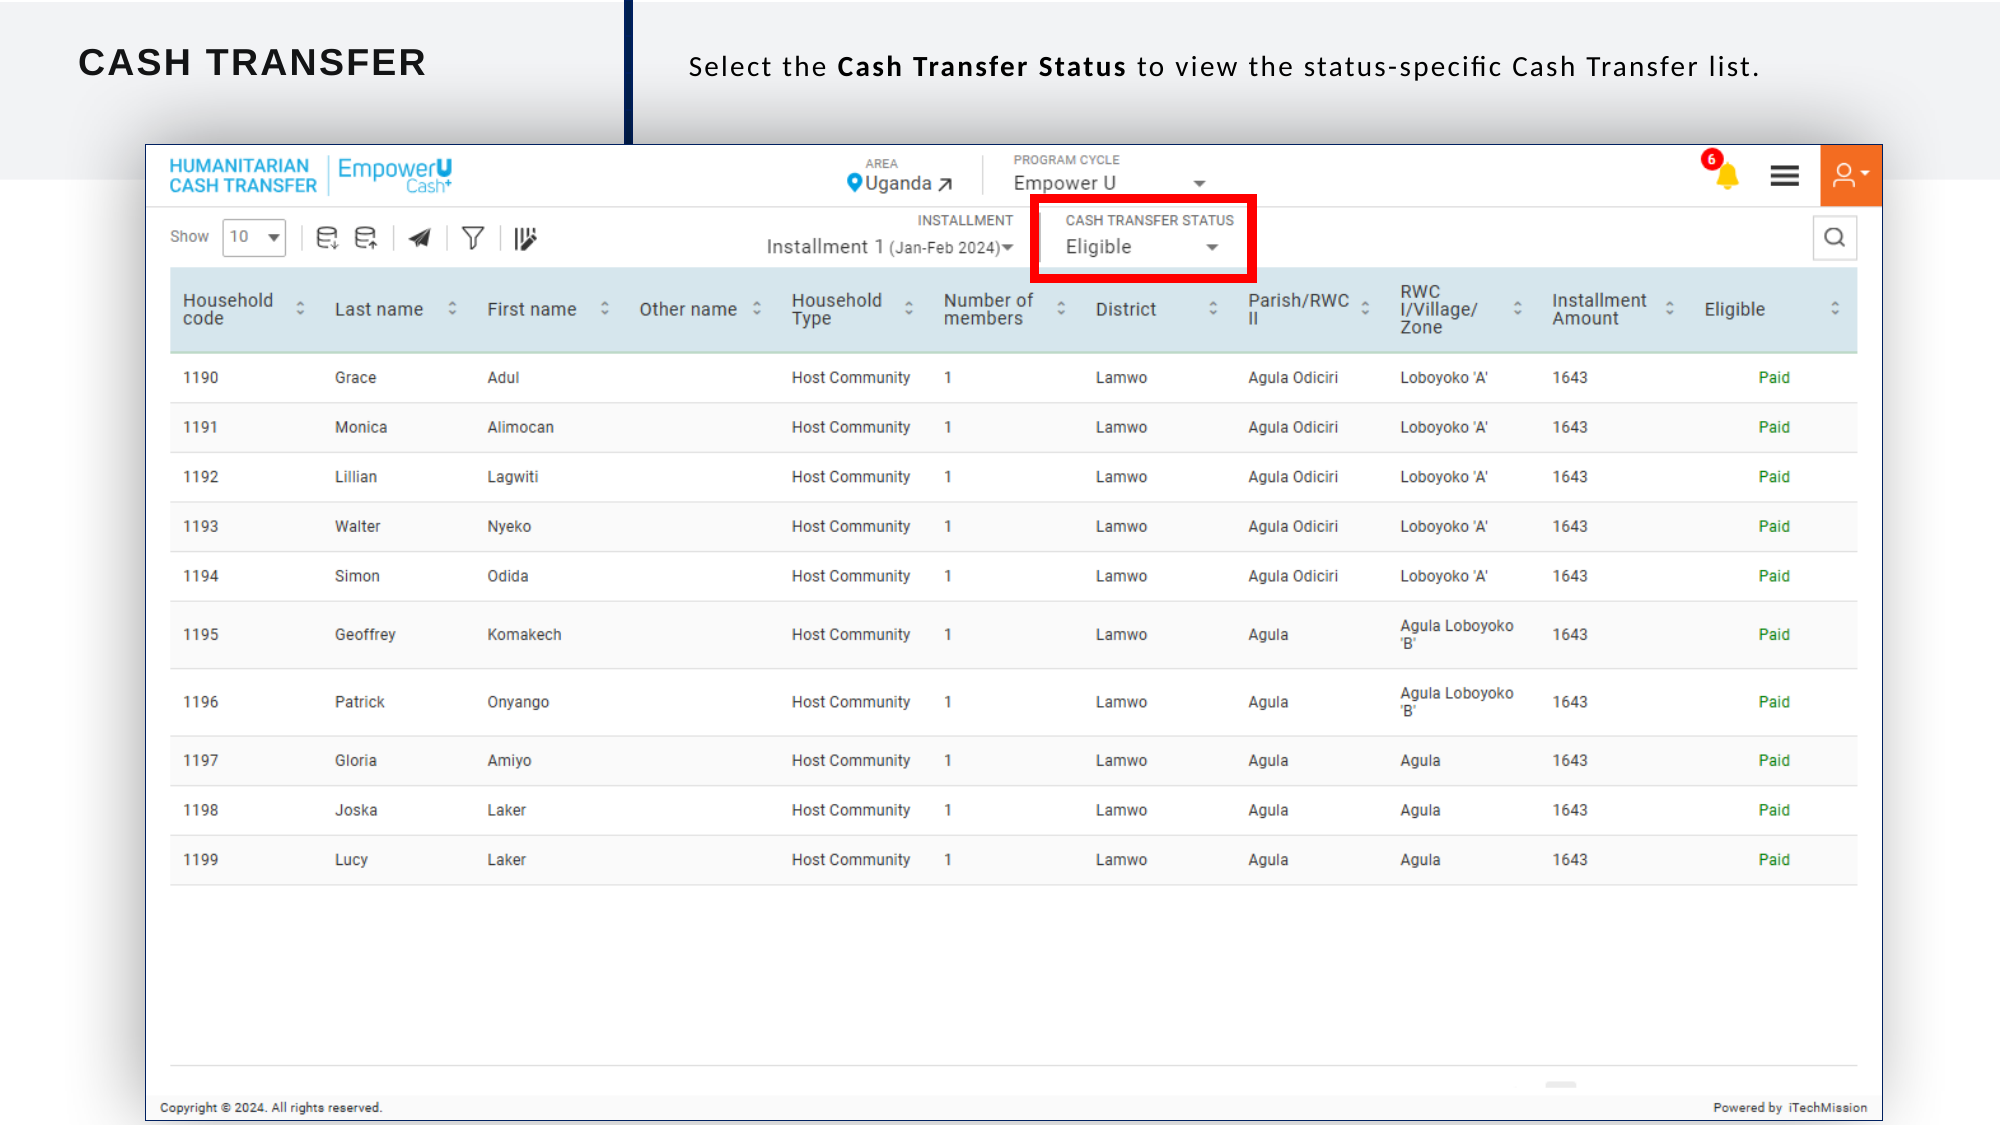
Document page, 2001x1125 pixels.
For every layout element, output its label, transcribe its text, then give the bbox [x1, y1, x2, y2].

text_box CASH TRANSFER [63, 38, 585, 91]
text_box [633, 1, 2000, 181]
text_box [624, 0, 633, 144]
picture [145, 144, 1884, 1121]
text_box Select the Cash Transfer Status to view the status-specific Cash Transfer list. [673, 40, 1883, 90]
text_box [0, 1, 624, 181]
